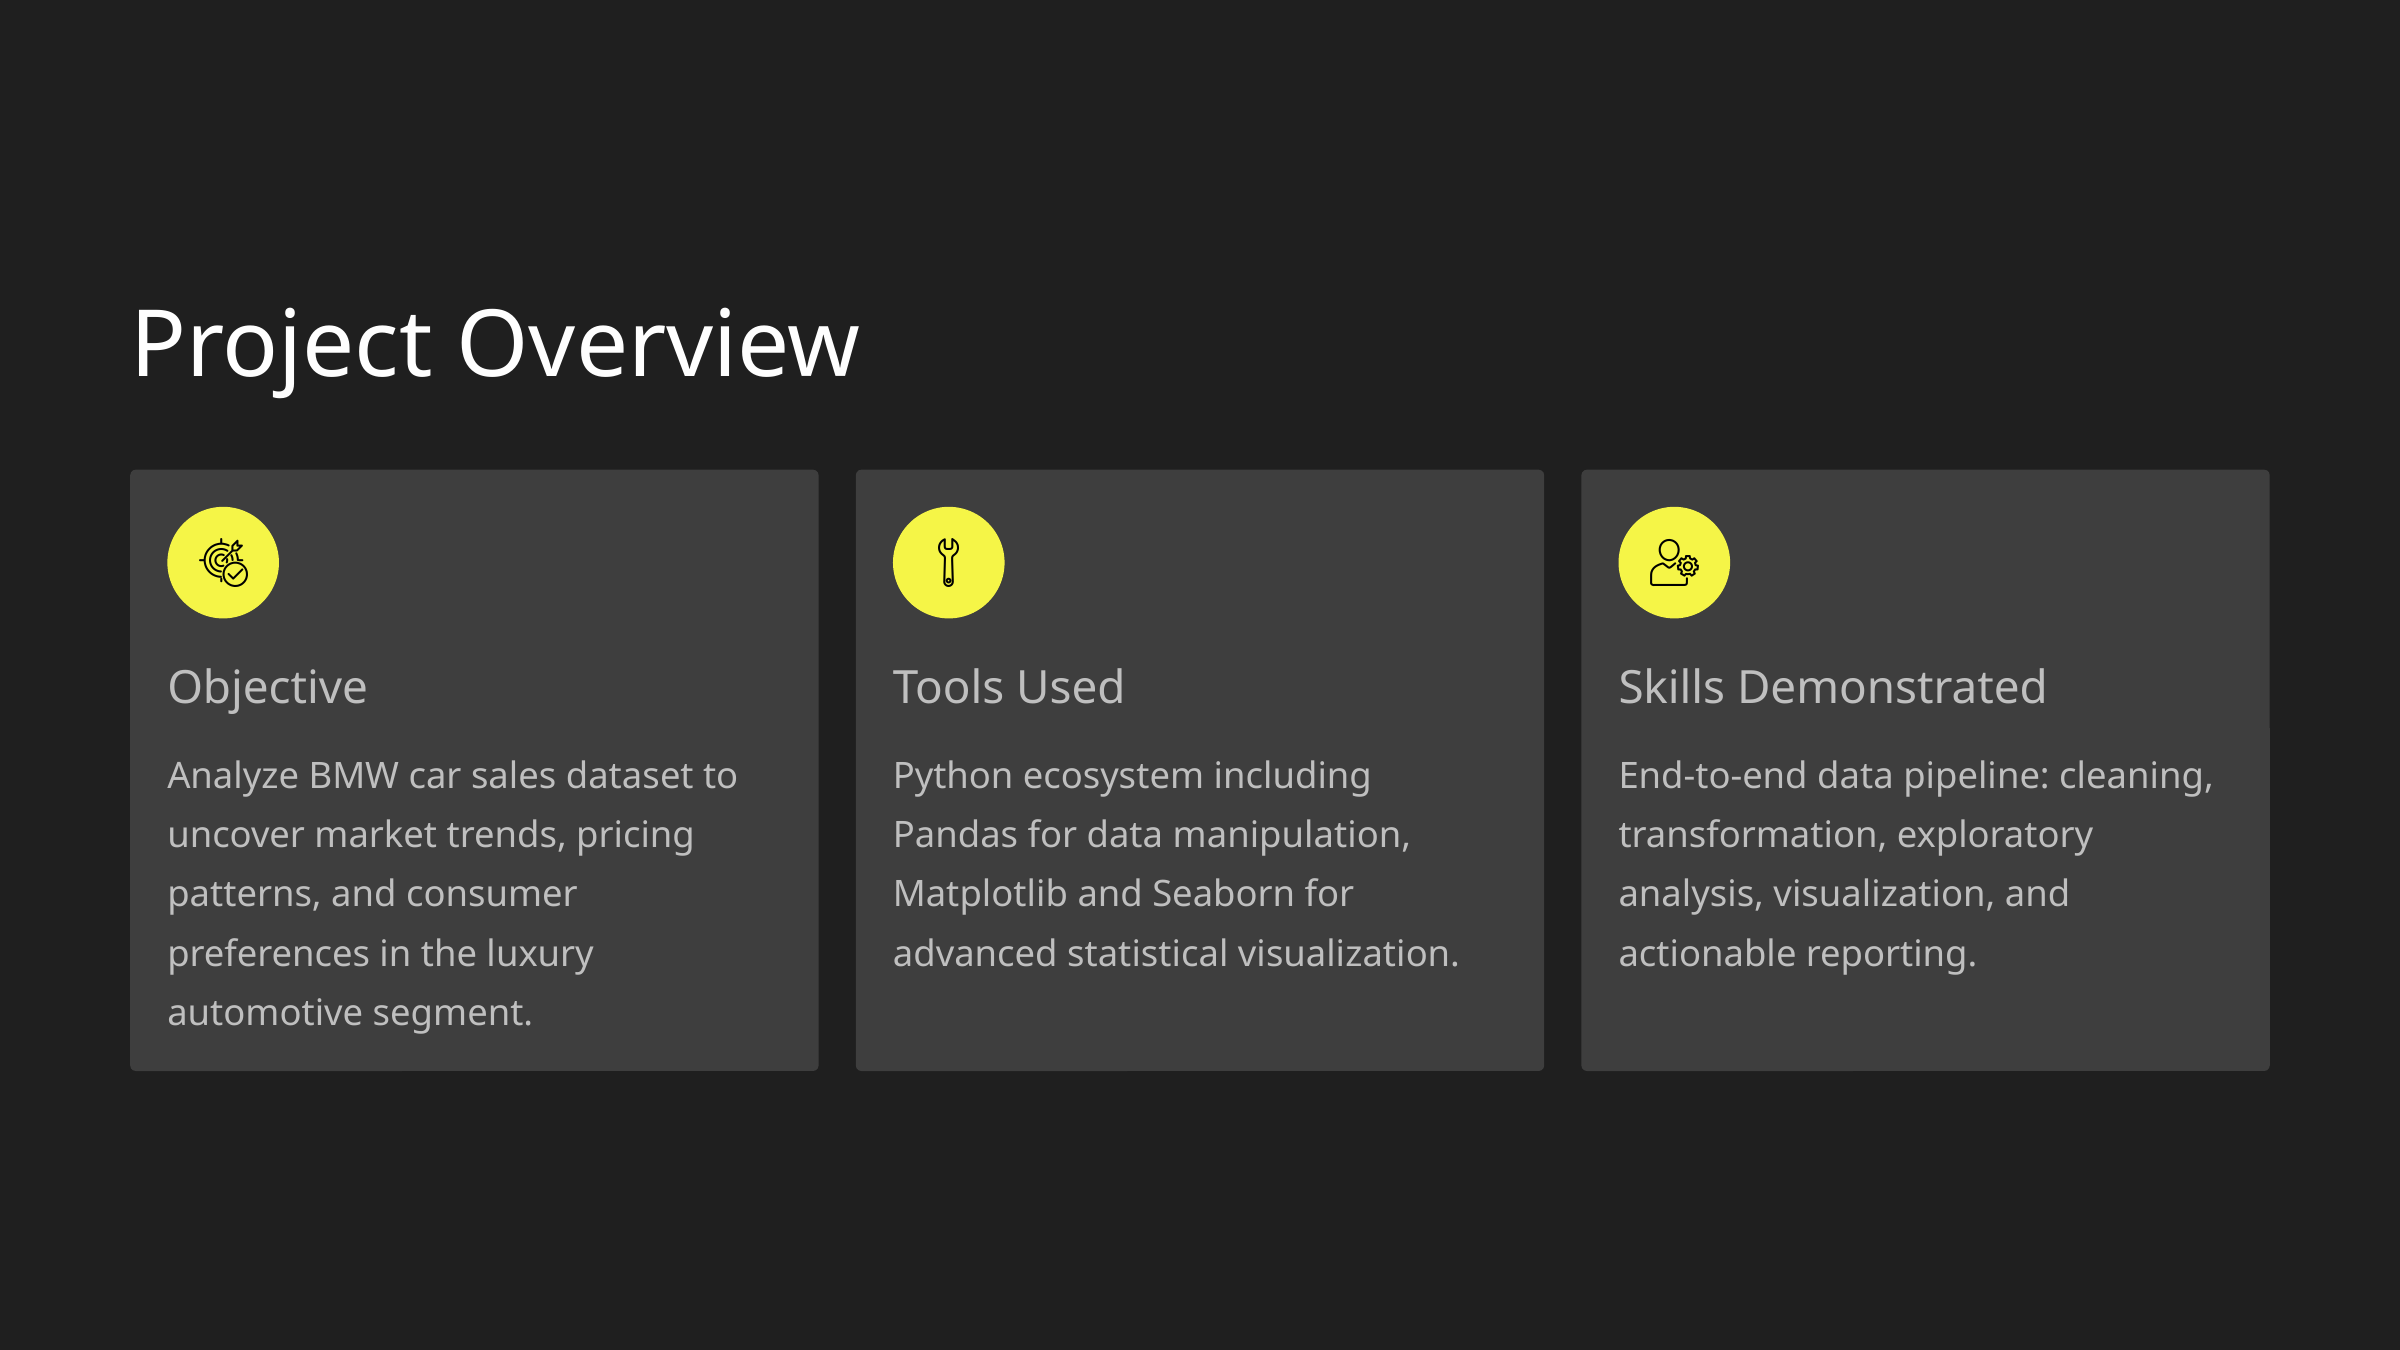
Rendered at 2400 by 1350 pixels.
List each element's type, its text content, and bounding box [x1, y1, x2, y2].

text_box [855, 469, 1545, 1072]
text_box Project Overview [130, 278, 1061, 396]
text_box Python ecosystem including Pandas for data manipulation, Matplotlib and Seaborn for advanced statistical visualization. [892, 736, 1507, 975]
text_box Tools Used [892, 655, 1359, 714]
text_box [1618, 506, 1731, 619]
text_box Objective [167, 655, 633, 714]
picture [1649, 537, 1700, 588]
text_box Analyze BMW car sales dataset to uncover market trends, pricing patterns, and consumer preferences in the luxury automotive segment. [167, 736, 782, 1034]
text_box [130, 469, 819, 1072]
text_box [1581, 469, 2270, 1072]
text_box Skills Demonstrated [1618, 655, 2084, 714]
text_box [167, 506, 279, 619]
text_box End-to-end data pipeline: cleaning, transformation, exploratory analysis, visualization, and actionable reporting. [1618, 736, 2233, 975]
picture [923, 537, 974, 588]
text_box [892, 506, 1005, 619]
picture [198, 537, 249, 588]
